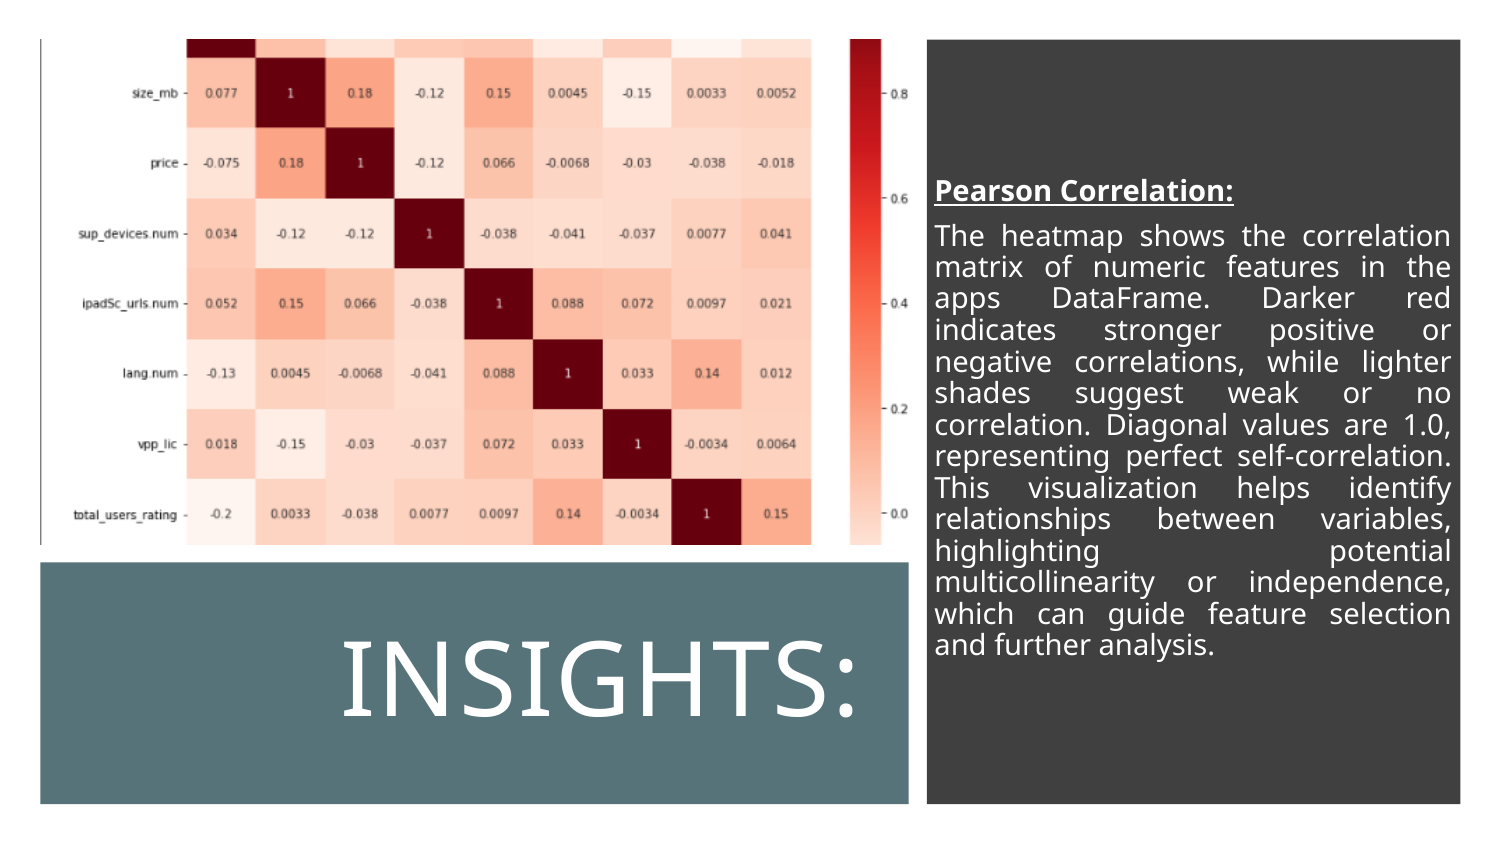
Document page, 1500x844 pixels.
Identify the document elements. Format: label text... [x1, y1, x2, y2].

picture [40, 39, 909, 546]
text_box Pearson Correlation: The heatmap shows the correlation matrix of numeric features in the apps DataFrame. Darker red indicates stronger positive or negative correlations, while lighter shades suggest weak or no correlation. Diagonal values are 1.0, representing perfect self-correlation. This visualization helps identify relationships between variables, highlighting potential multicollinearity or independence, which can guide feature selection and further analysis. [926, 52, 1460, 787]
title Insights: [64, 586, 876, 787]
text_box [926, 38, 1462, 805]
text_box [39, 561, 910, 805]
